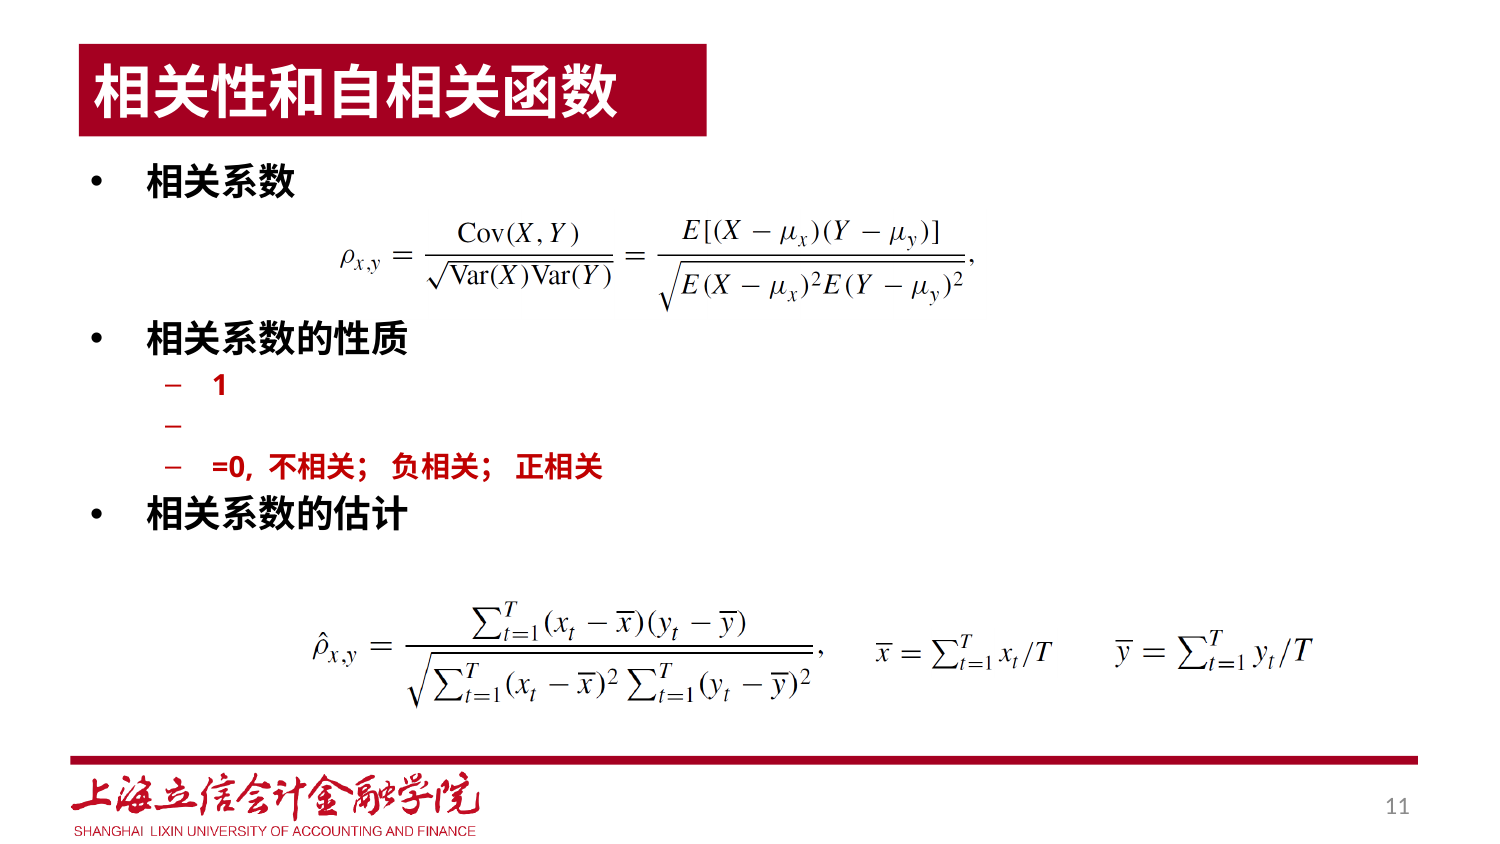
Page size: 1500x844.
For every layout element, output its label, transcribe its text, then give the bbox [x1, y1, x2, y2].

text_box 相关性和自相关函数 [77, 42, 709, 139]
slide_number 11 [1074, 782, 1425, 827]
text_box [288, 592, 1318, 718]
picture [64, 765, 487, 844]
picture [336, 208, 987, 321]
